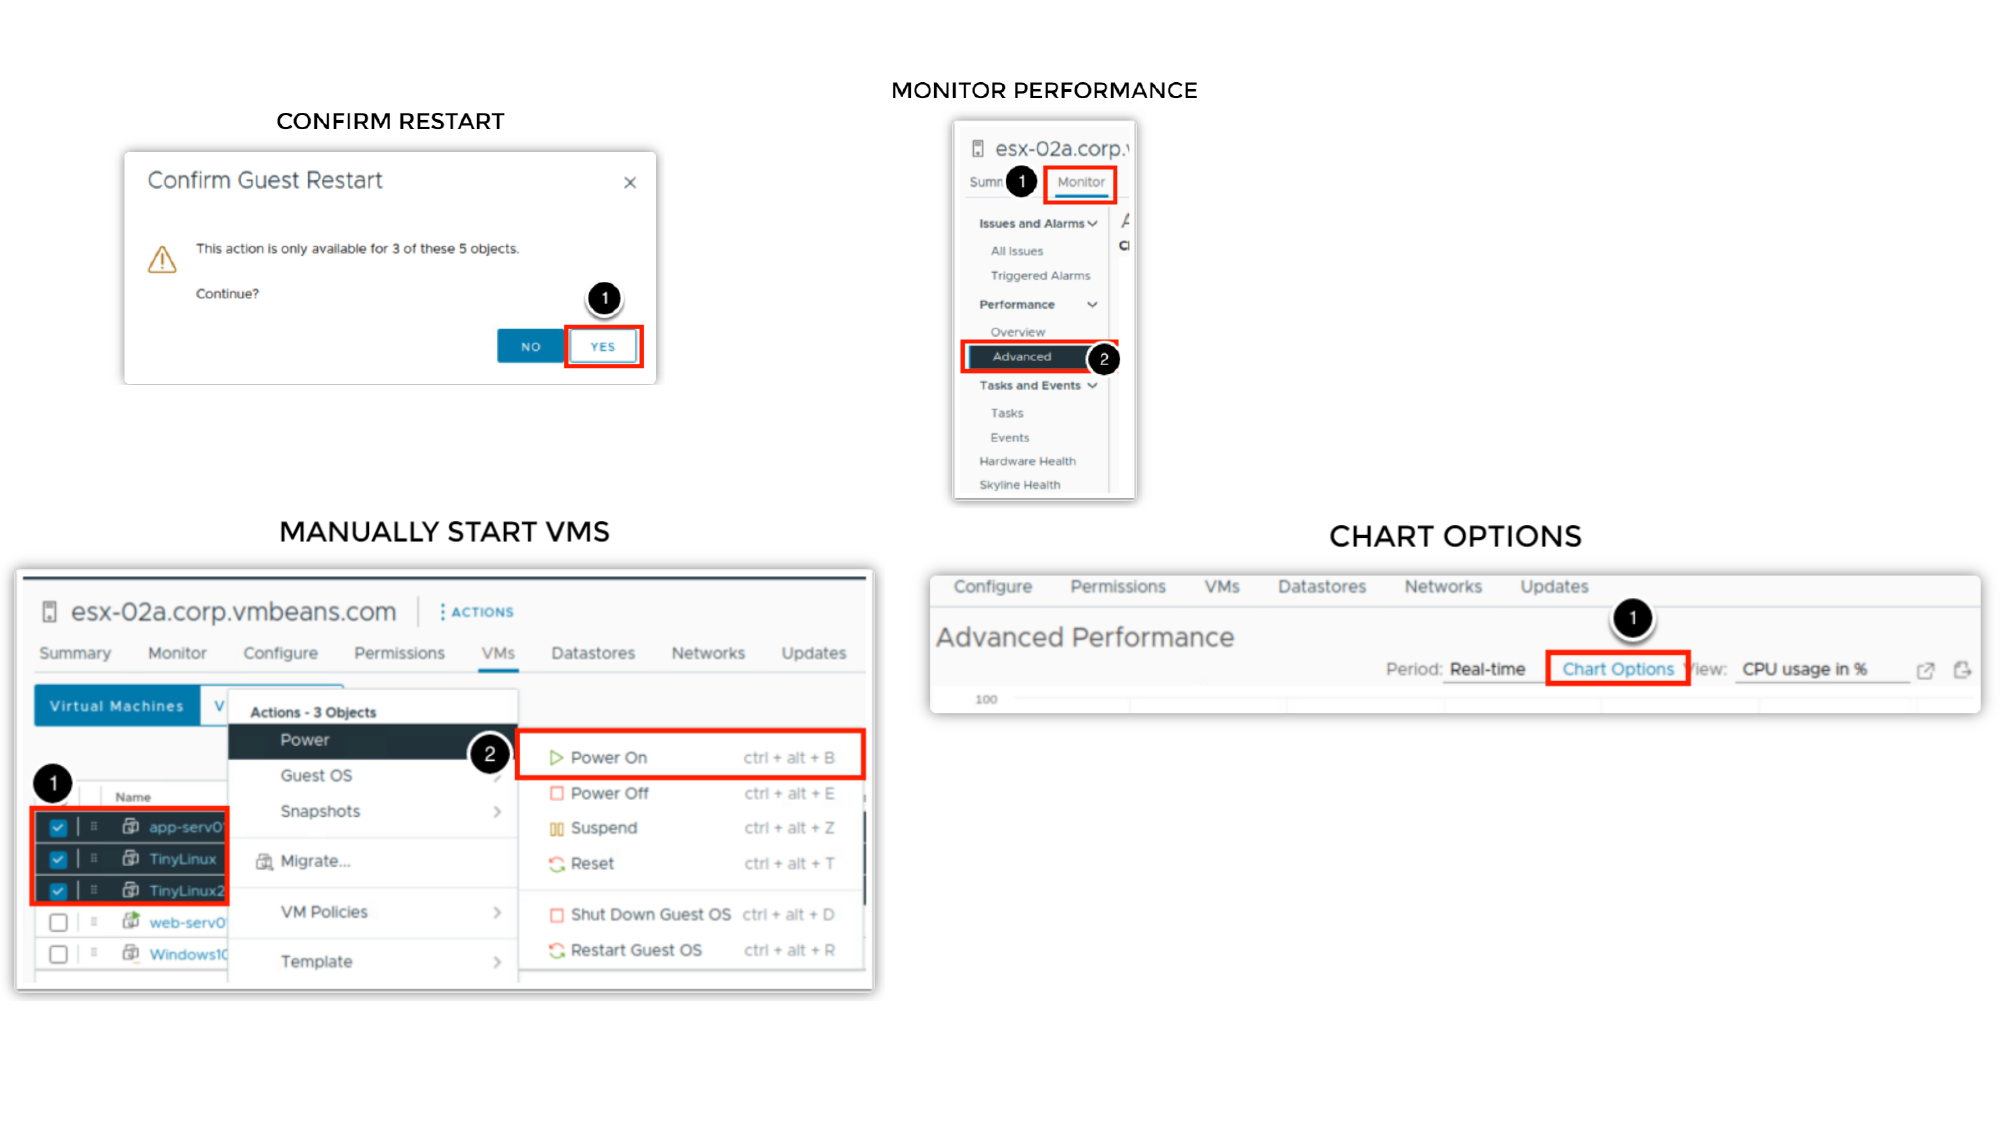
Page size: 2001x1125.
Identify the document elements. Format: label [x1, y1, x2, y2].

picture [109, 103, 665, 385]
picture [0, 75, 2000, 1001]
